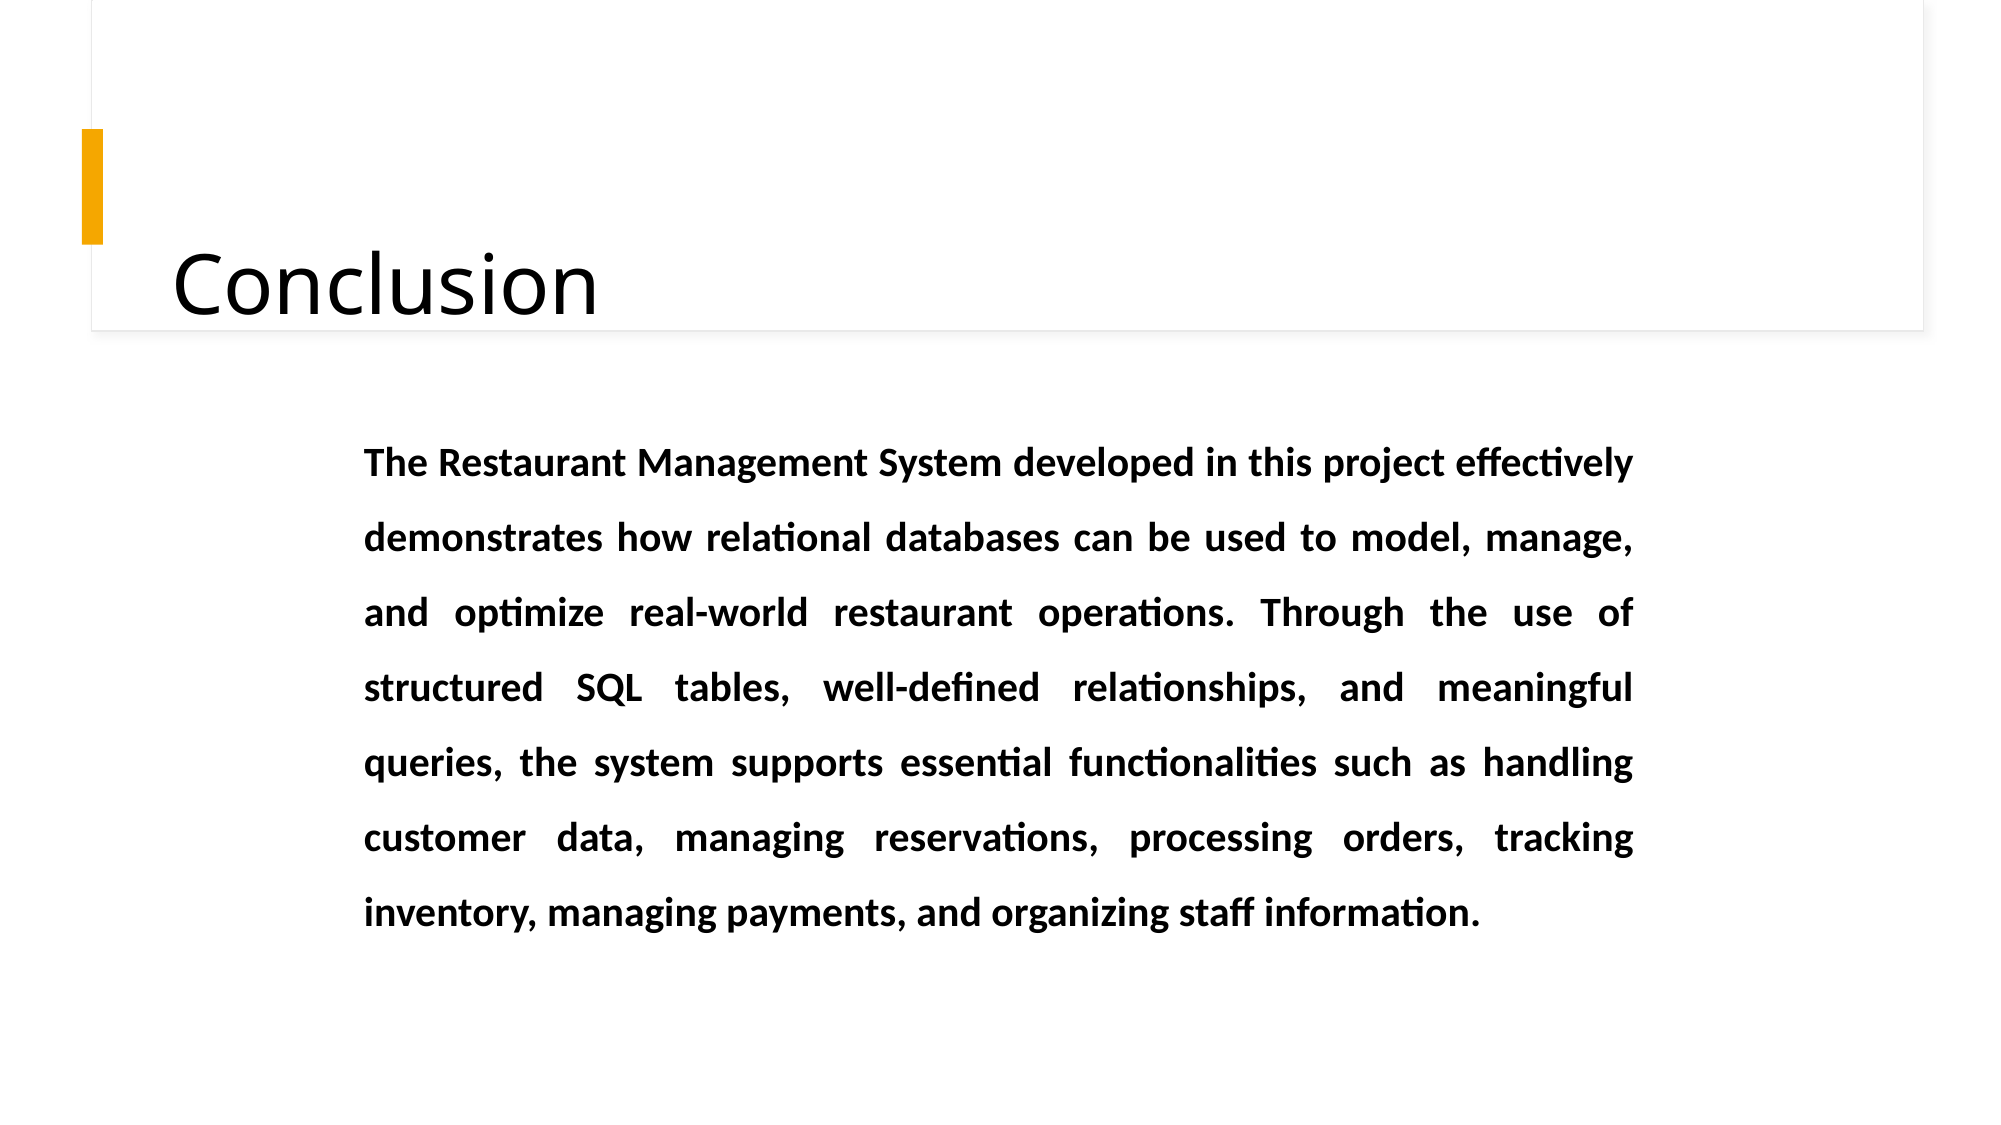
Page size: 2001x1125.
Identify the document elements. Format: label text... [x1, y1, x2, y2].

title Conclusion [156, 84, 924, 490]
list The Restaurant Management System developed in this project effectively demonstrates how relational databases can be used to model, manage, and optimize real-world restaurant operations. Through the use of structured SQL tables, well-defined relationships, and meaningful queries, the system supports essential functionalities such as handling customer data, managing reservations, processing orders, tracking inventory, managing payments, and organizing staff information. [348, 402, 1650, 928]
